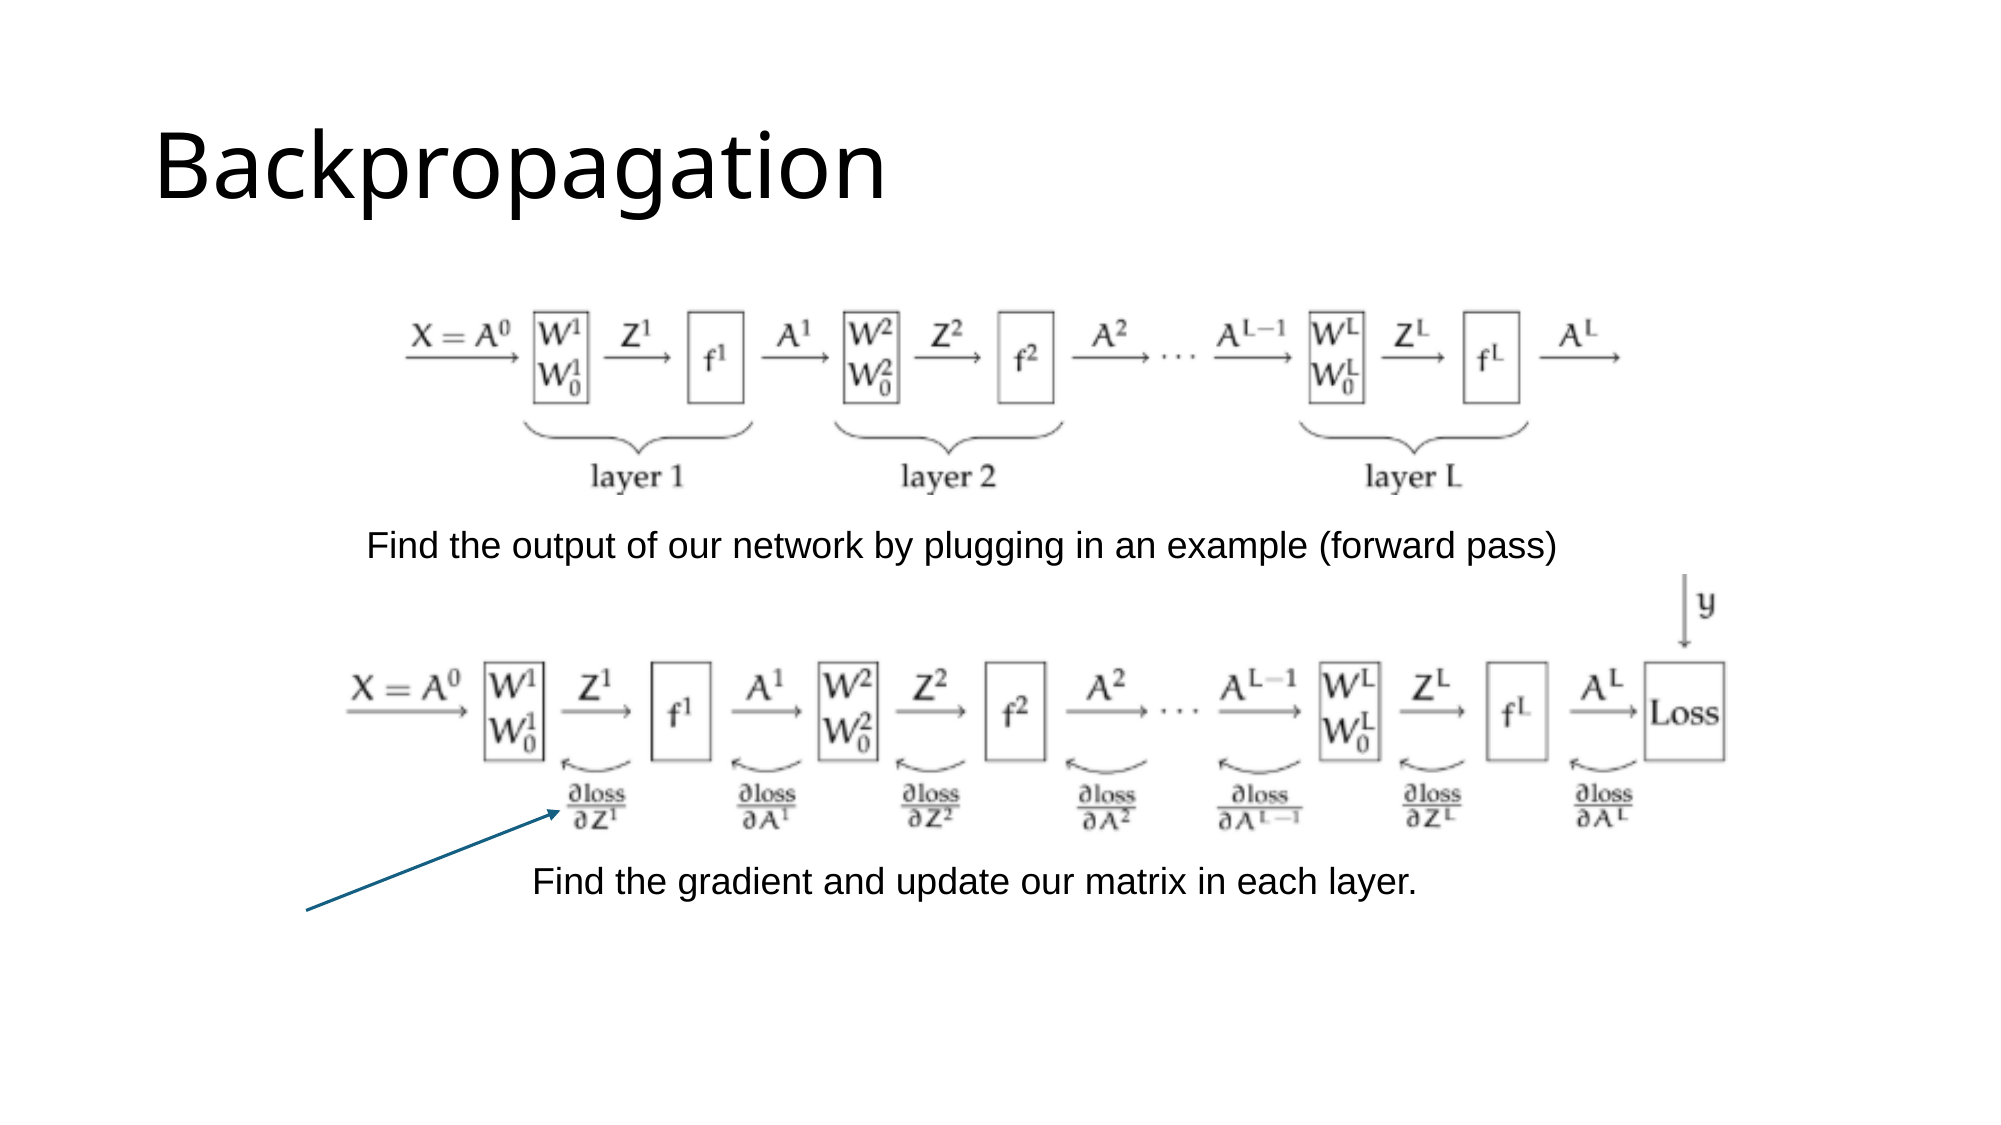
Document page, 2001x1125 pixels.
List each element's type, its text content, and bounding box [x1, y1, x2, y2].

text_box Find the output of our network by plugging in an example (forward pass) [351, 513, 1683, 573]
title Backpropagation [137, 59, 1863, 278]
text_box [305, 810, 561, 911]
text_box Find the gradient and update our matrix in each layer. [565, 856, 1728, 910]
picture [387, 276, 1646, 495]
picture [305, 574, 1728, 851]
